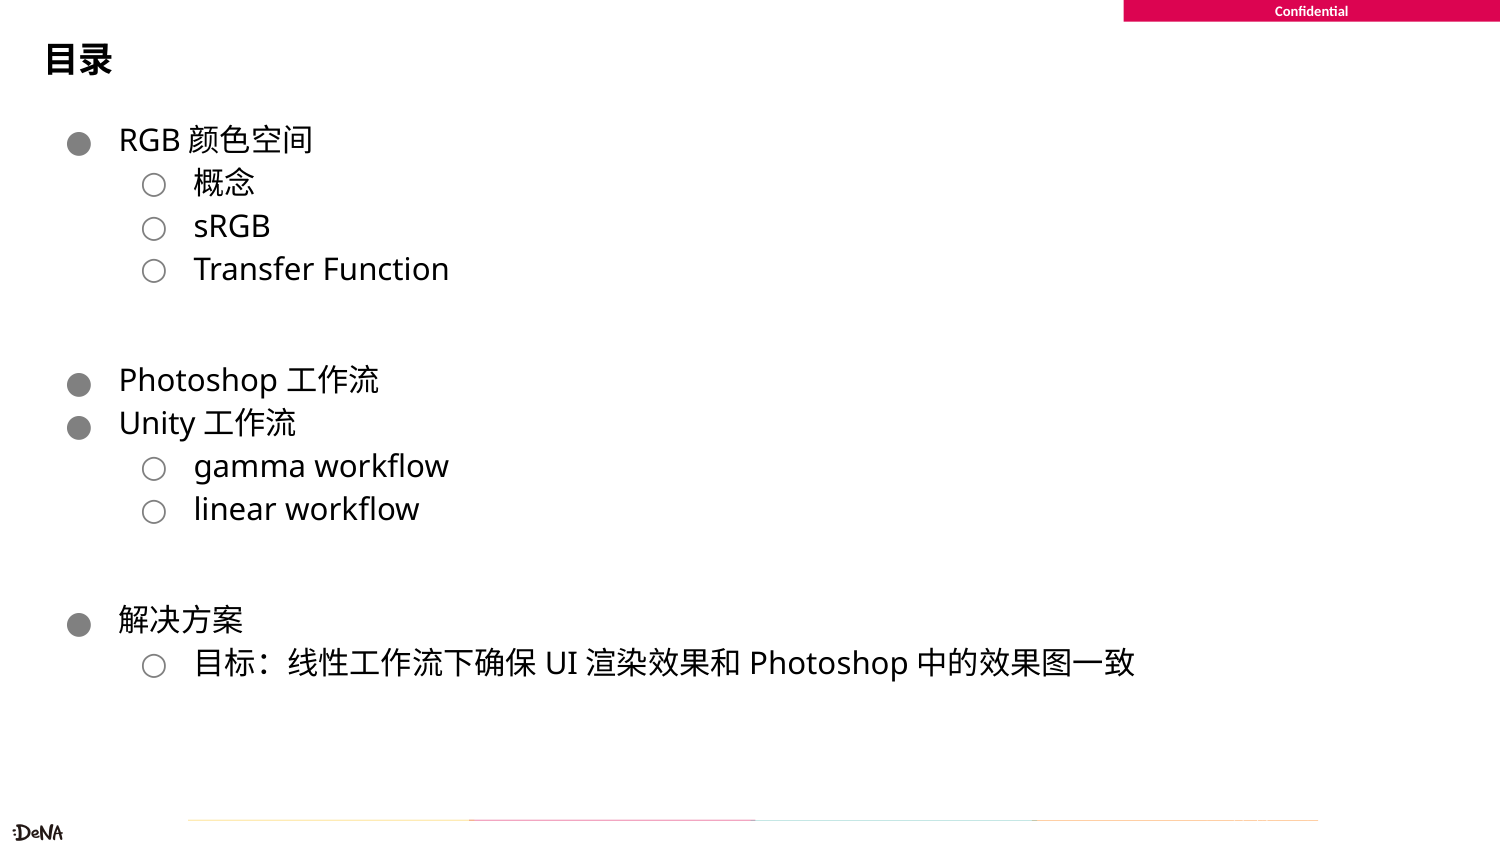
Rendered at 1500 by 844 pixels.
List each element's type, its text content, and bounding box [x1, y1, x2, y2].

picture [12, 824, 63, 841]
title 目录 [35, 27, 1307, 78]
list RGB颜色空间 概念 sRGB Transfer Function Photoshop工作流 Unity工作流 gamma workflow linear workflow 解决方案 目标：线性工作流下确保UI渲染效果和Photoshop中的效果图一致 [35, 110, 1465, 752]
